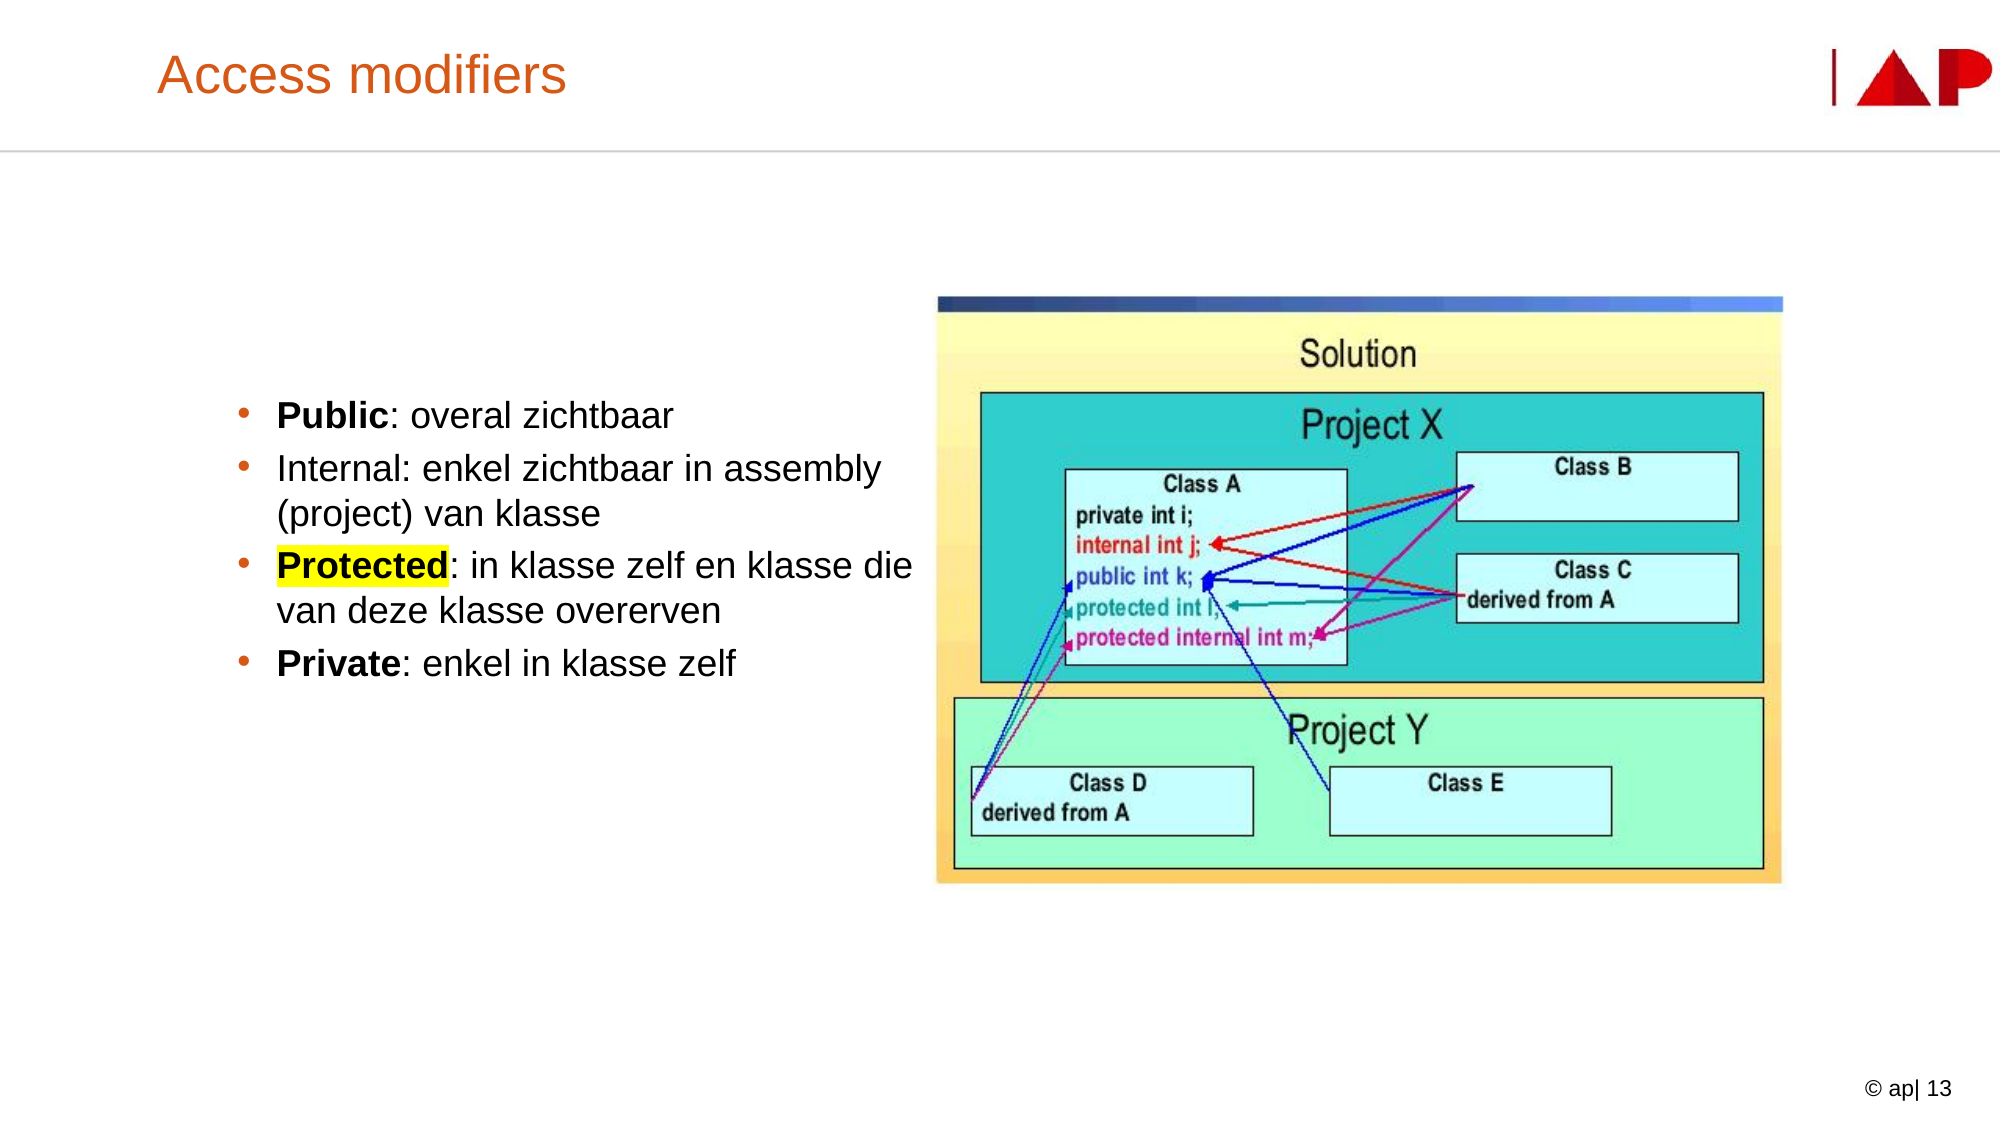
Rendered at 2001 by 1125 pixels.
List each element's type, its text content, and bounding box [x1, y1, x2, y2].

picture [1843, 10, 2000, 142]
slide_number © ap| 13 [1425, 1061, 1953, 1113]
picture [932, 285, 1788, 890]
title Access modifiers [157, 0, 1843, 152]
list Public: overal zichtbaar Internal: enkel zichtbaar in assembly (project) van klasse Protected: in klasse zelf en klasse die van deze klasse overerven Private: enkel in klasse zelf [157, 390, 934, 1125]
